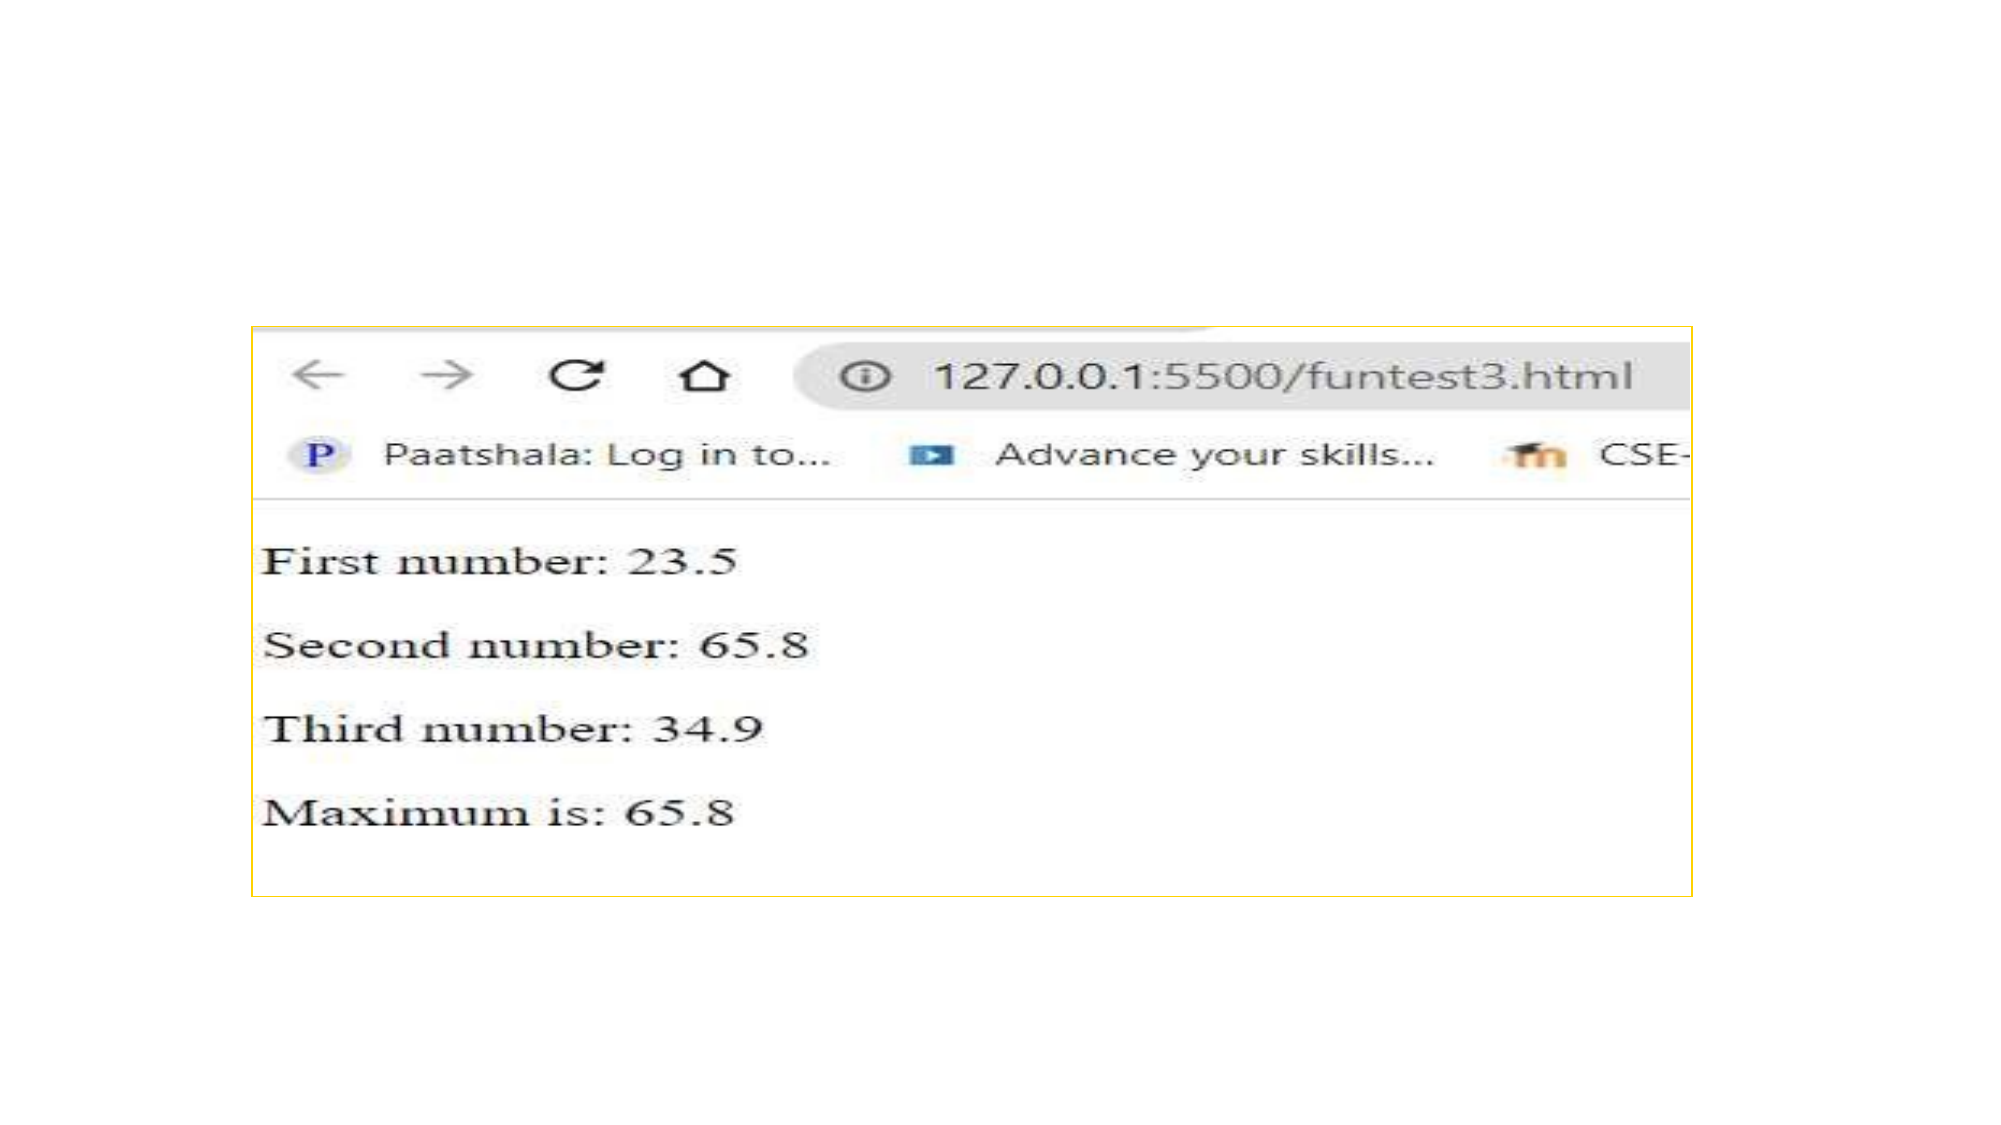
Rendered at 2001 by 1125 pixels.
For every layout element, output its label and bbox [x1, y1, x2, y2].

text_box [250, 325, 1694, 898]
